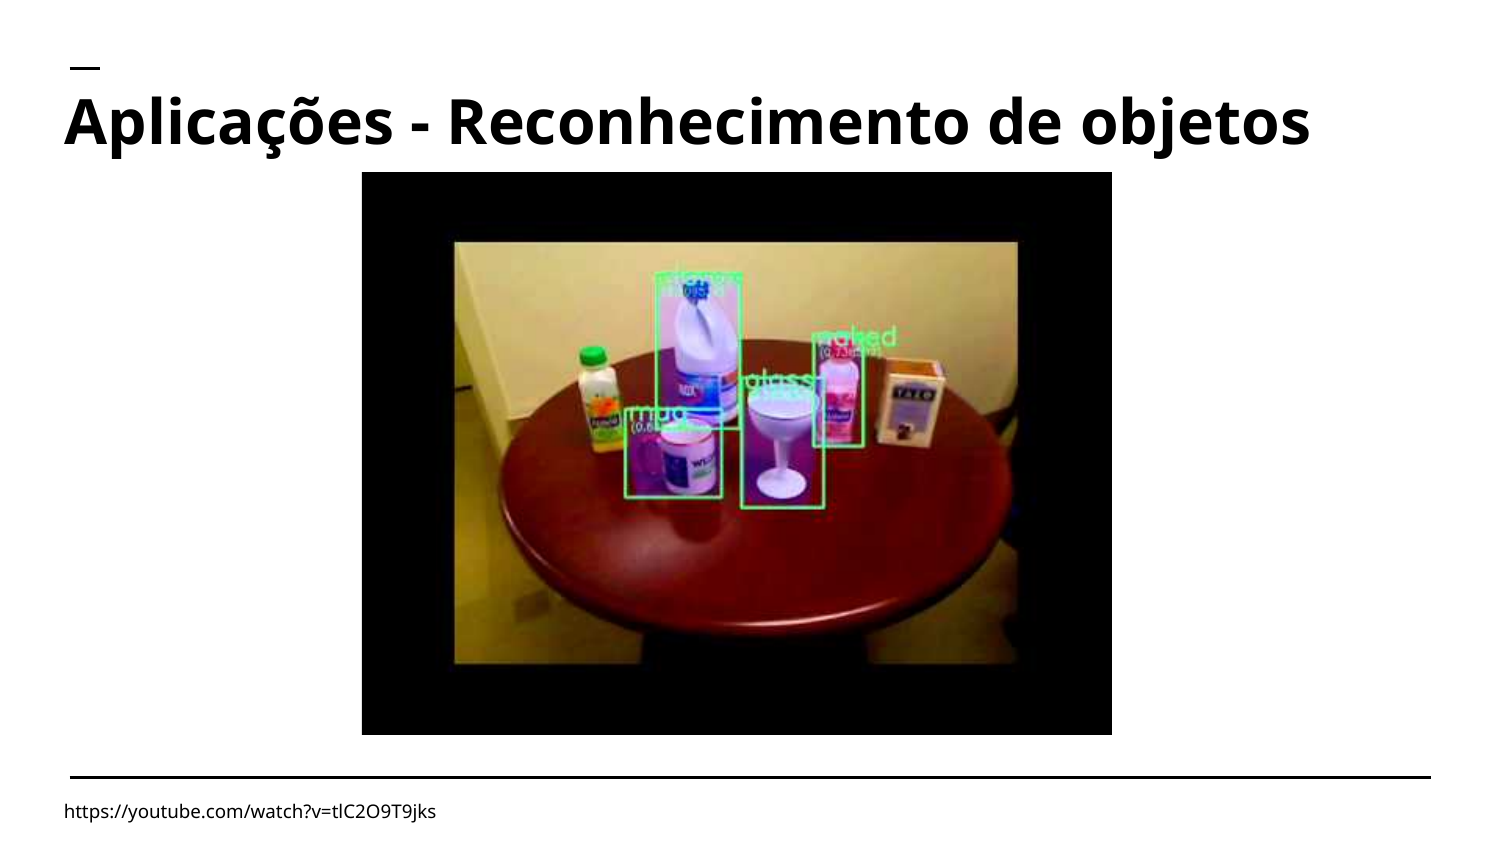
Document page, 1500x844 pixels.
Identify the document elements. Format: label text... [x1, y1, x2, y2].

text_box [361, 172, 1112, 735]
list https://youtube.com/watch?v=tlC2O9T9jks [48, 779, 1425, 844]
title Aplicações - Reconhecimento de objetos [49, 67, 1448, 173]
